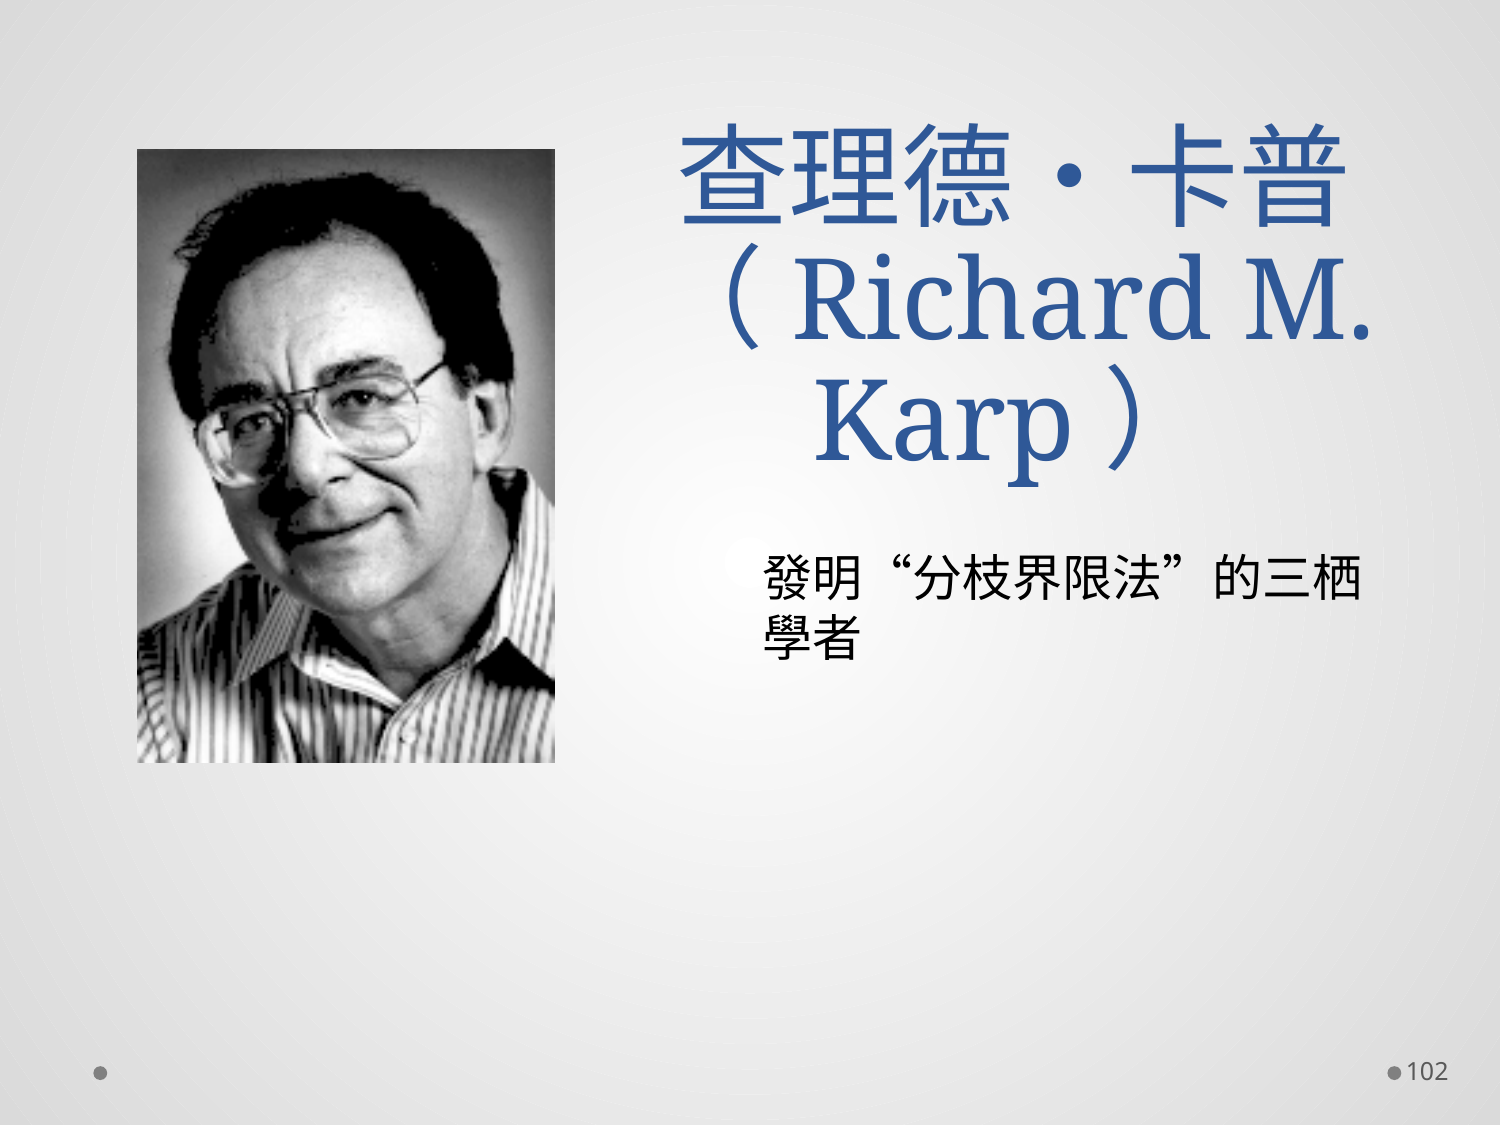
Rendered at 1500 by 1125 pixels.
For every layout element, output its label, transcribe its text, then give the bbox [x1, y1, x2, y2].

slide_number 102 [1401, 1042, 1494, 1103]
list 發明“分枝界限法”的三栖學者 [690, 538, 1391, 864]
picture [137, 149, 556, 763]
title 查理德•卡普 （Richard M. Karp） [620, 208, 1408, 396]
